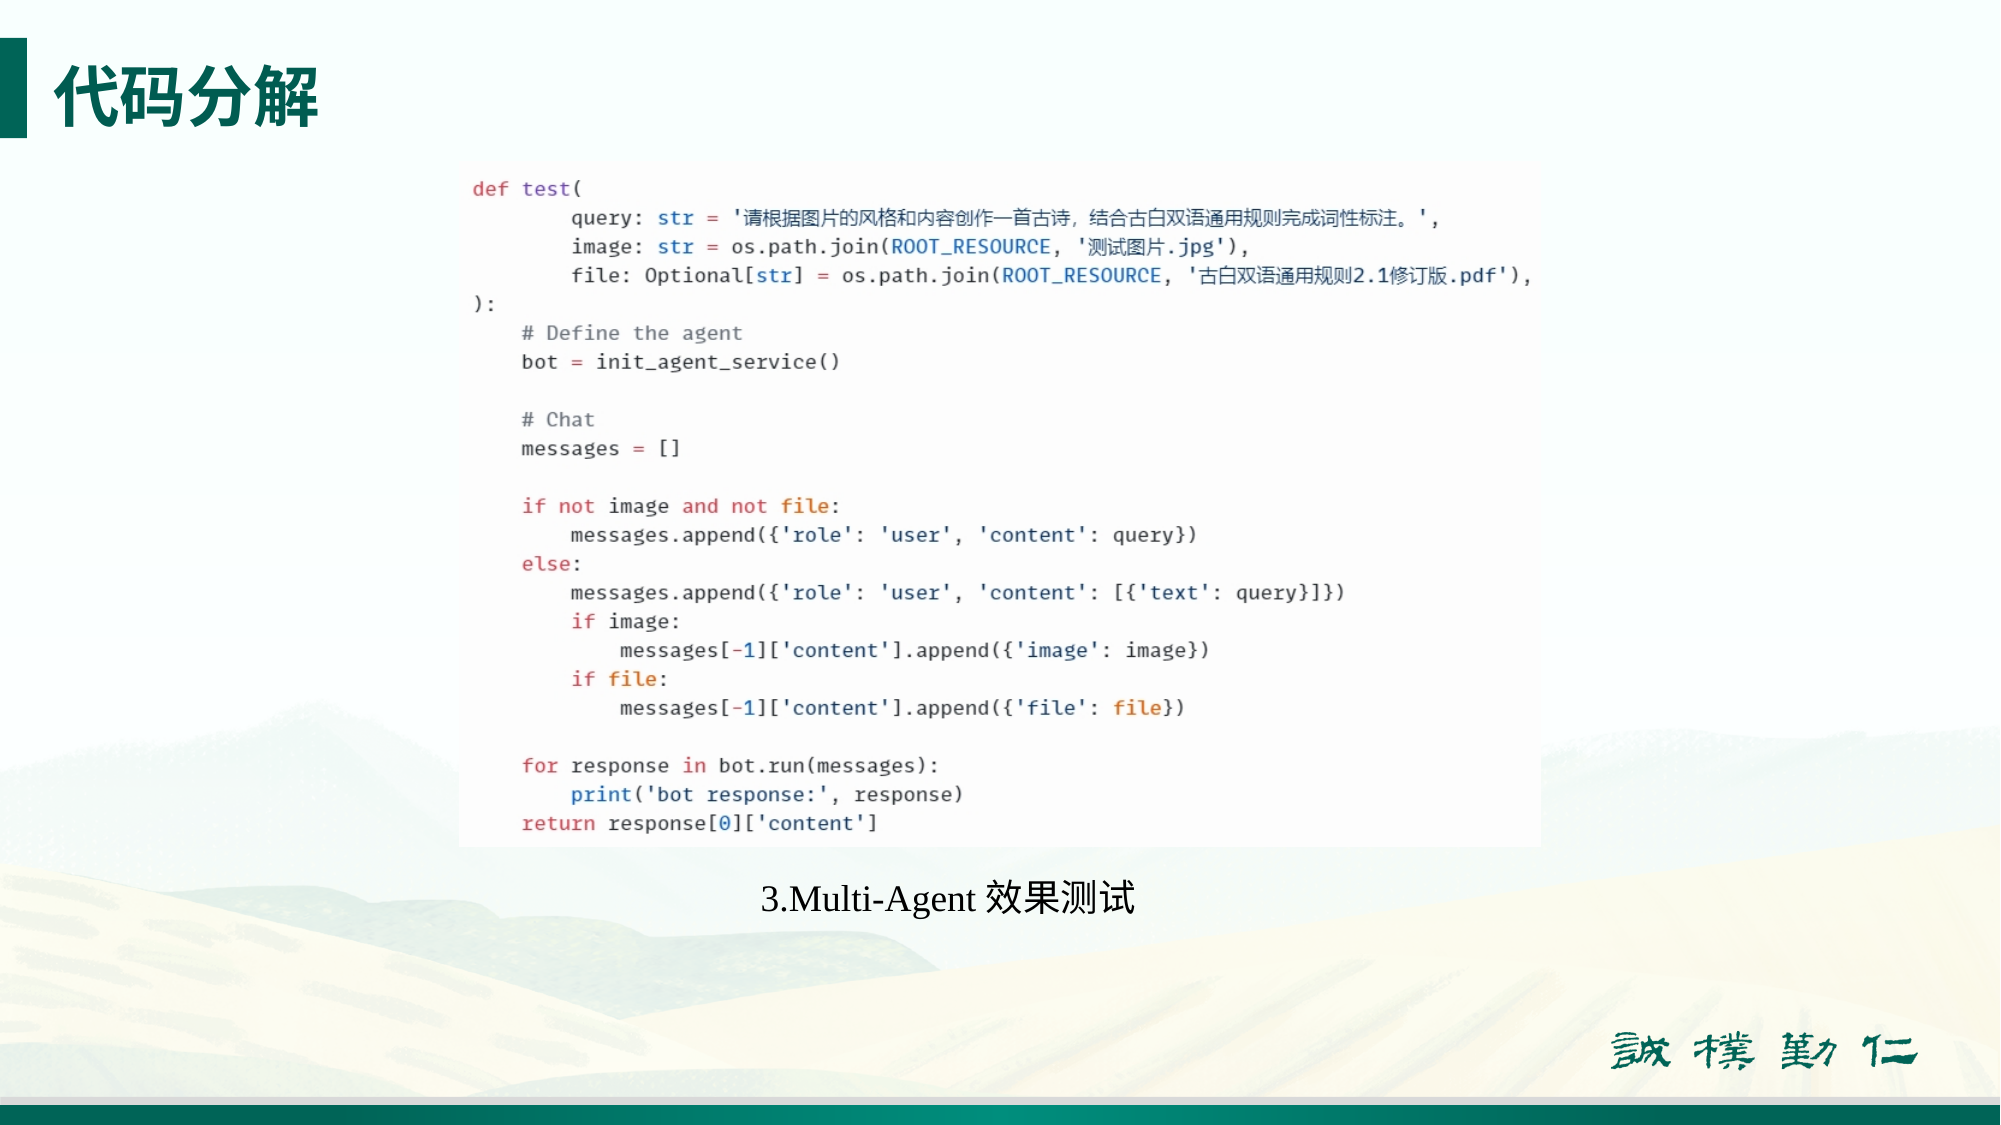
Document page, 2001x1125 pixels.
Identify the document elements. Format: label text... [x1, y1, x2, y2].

title 代码分解 [38, 55, 338, 144]
text_box 3.Multi-Agent效果测试 [597, 866, 1299, 926]
picture [459, 161, 1541, 847]
picture [1611, 1017, 1918, 1084]
